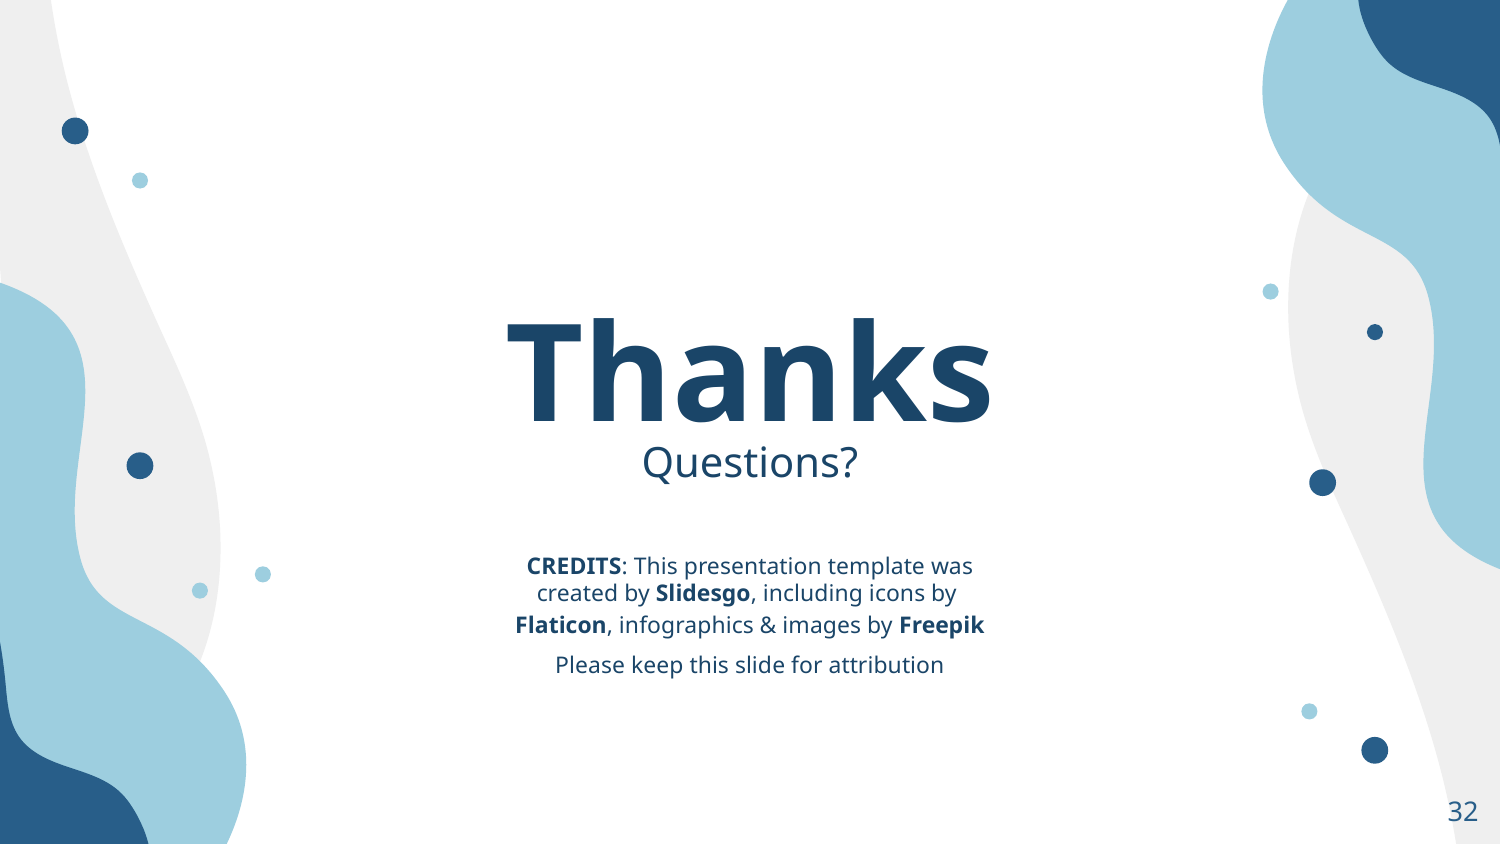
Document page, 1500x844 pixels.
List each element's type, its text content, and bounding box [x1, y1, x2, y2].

title Thanks [431, 290, 1069, 445]
subtitle Please keep this slide for attribution [439, 635, 1061, 682]
subtitle Questions? [498, 420, 1002, 514]
slide_number 32 [1403, 779, 1494, 844]
